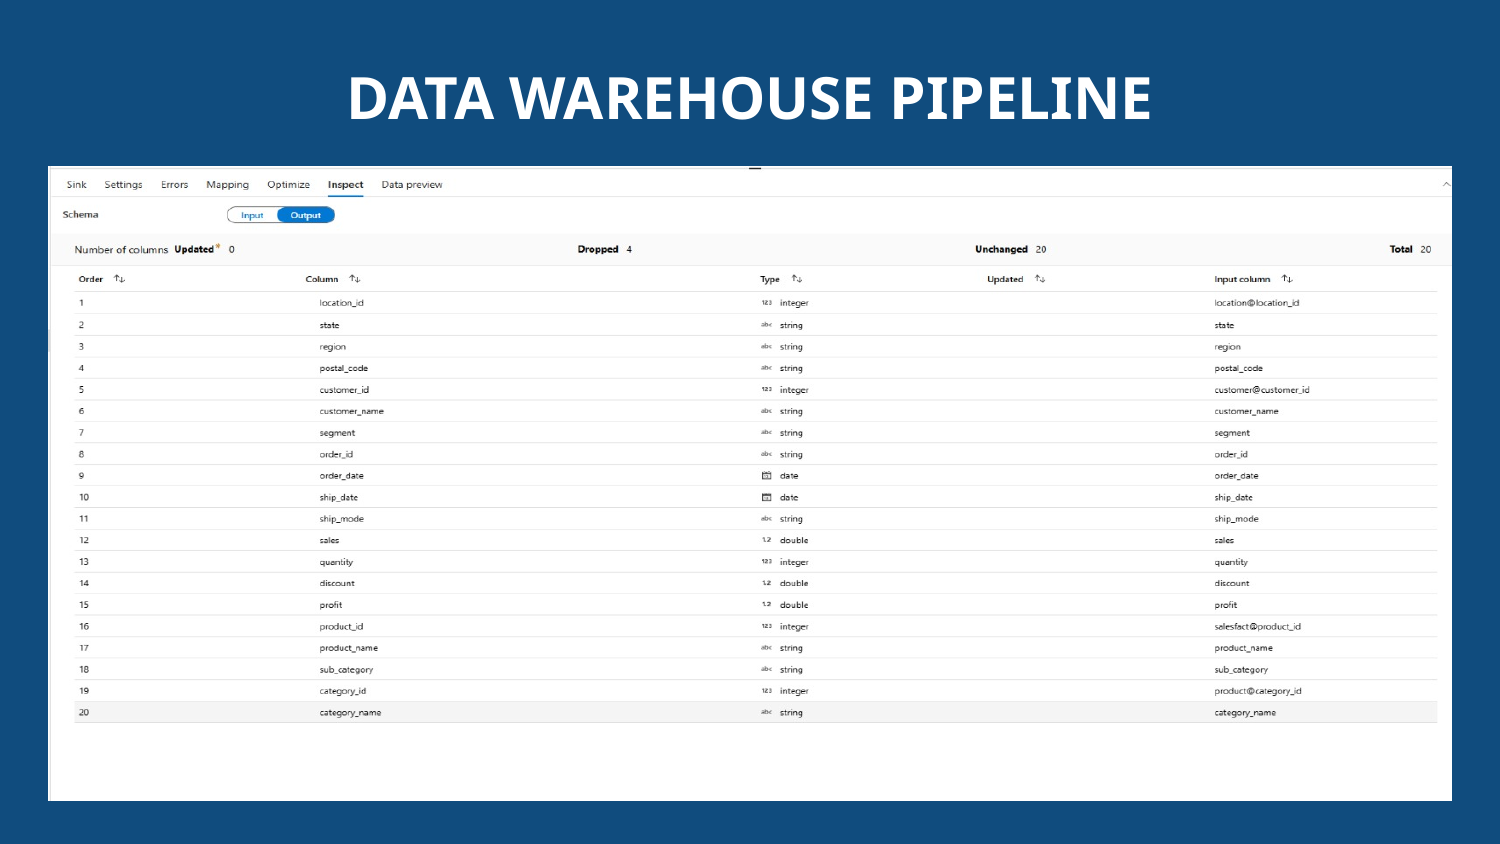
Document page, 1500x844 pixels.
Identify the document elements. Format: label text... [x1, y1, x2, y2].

title Data warehouse pipeline [118, 46, 1382, 141]
picture [47, 166, 1452, 801]
